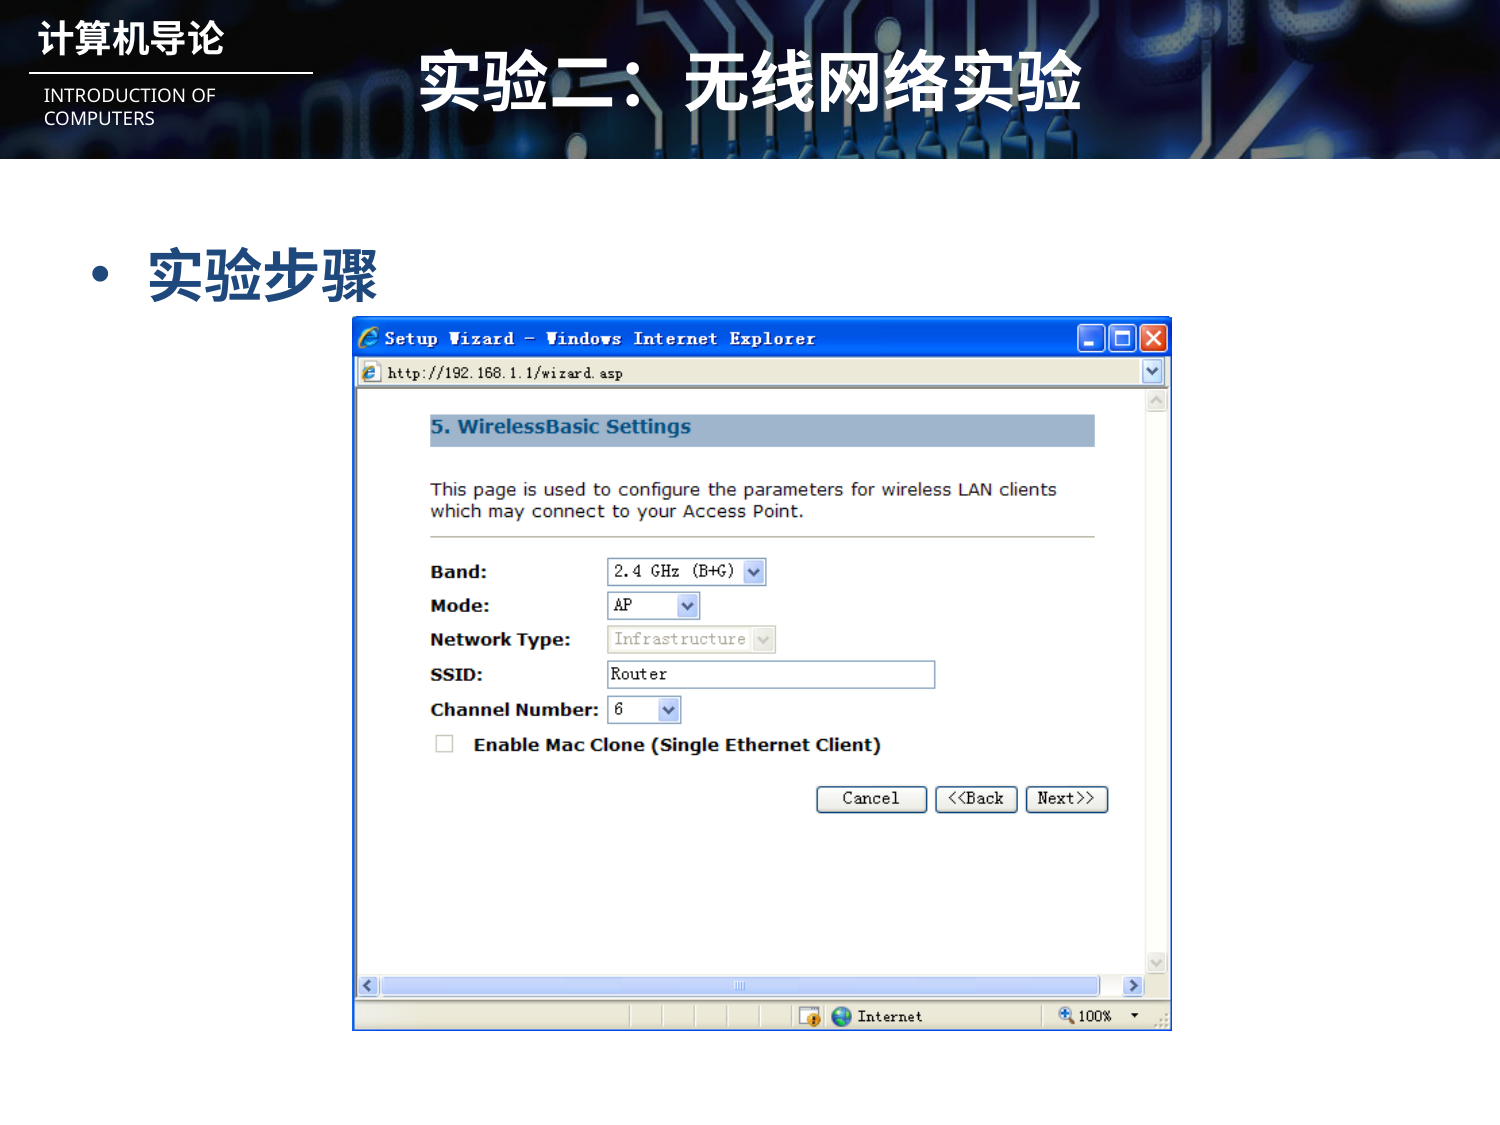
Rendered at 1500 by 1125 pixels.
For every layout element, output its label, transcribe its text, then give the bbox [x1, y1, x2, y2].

picture [0, 0, 1500, 159]
title 实验二：无线网络实验 [76, 21, 1424, 138]
picture [352, 316, 1173, 1031]
list 实验步骤 [75, 196, 1425, 1083]
